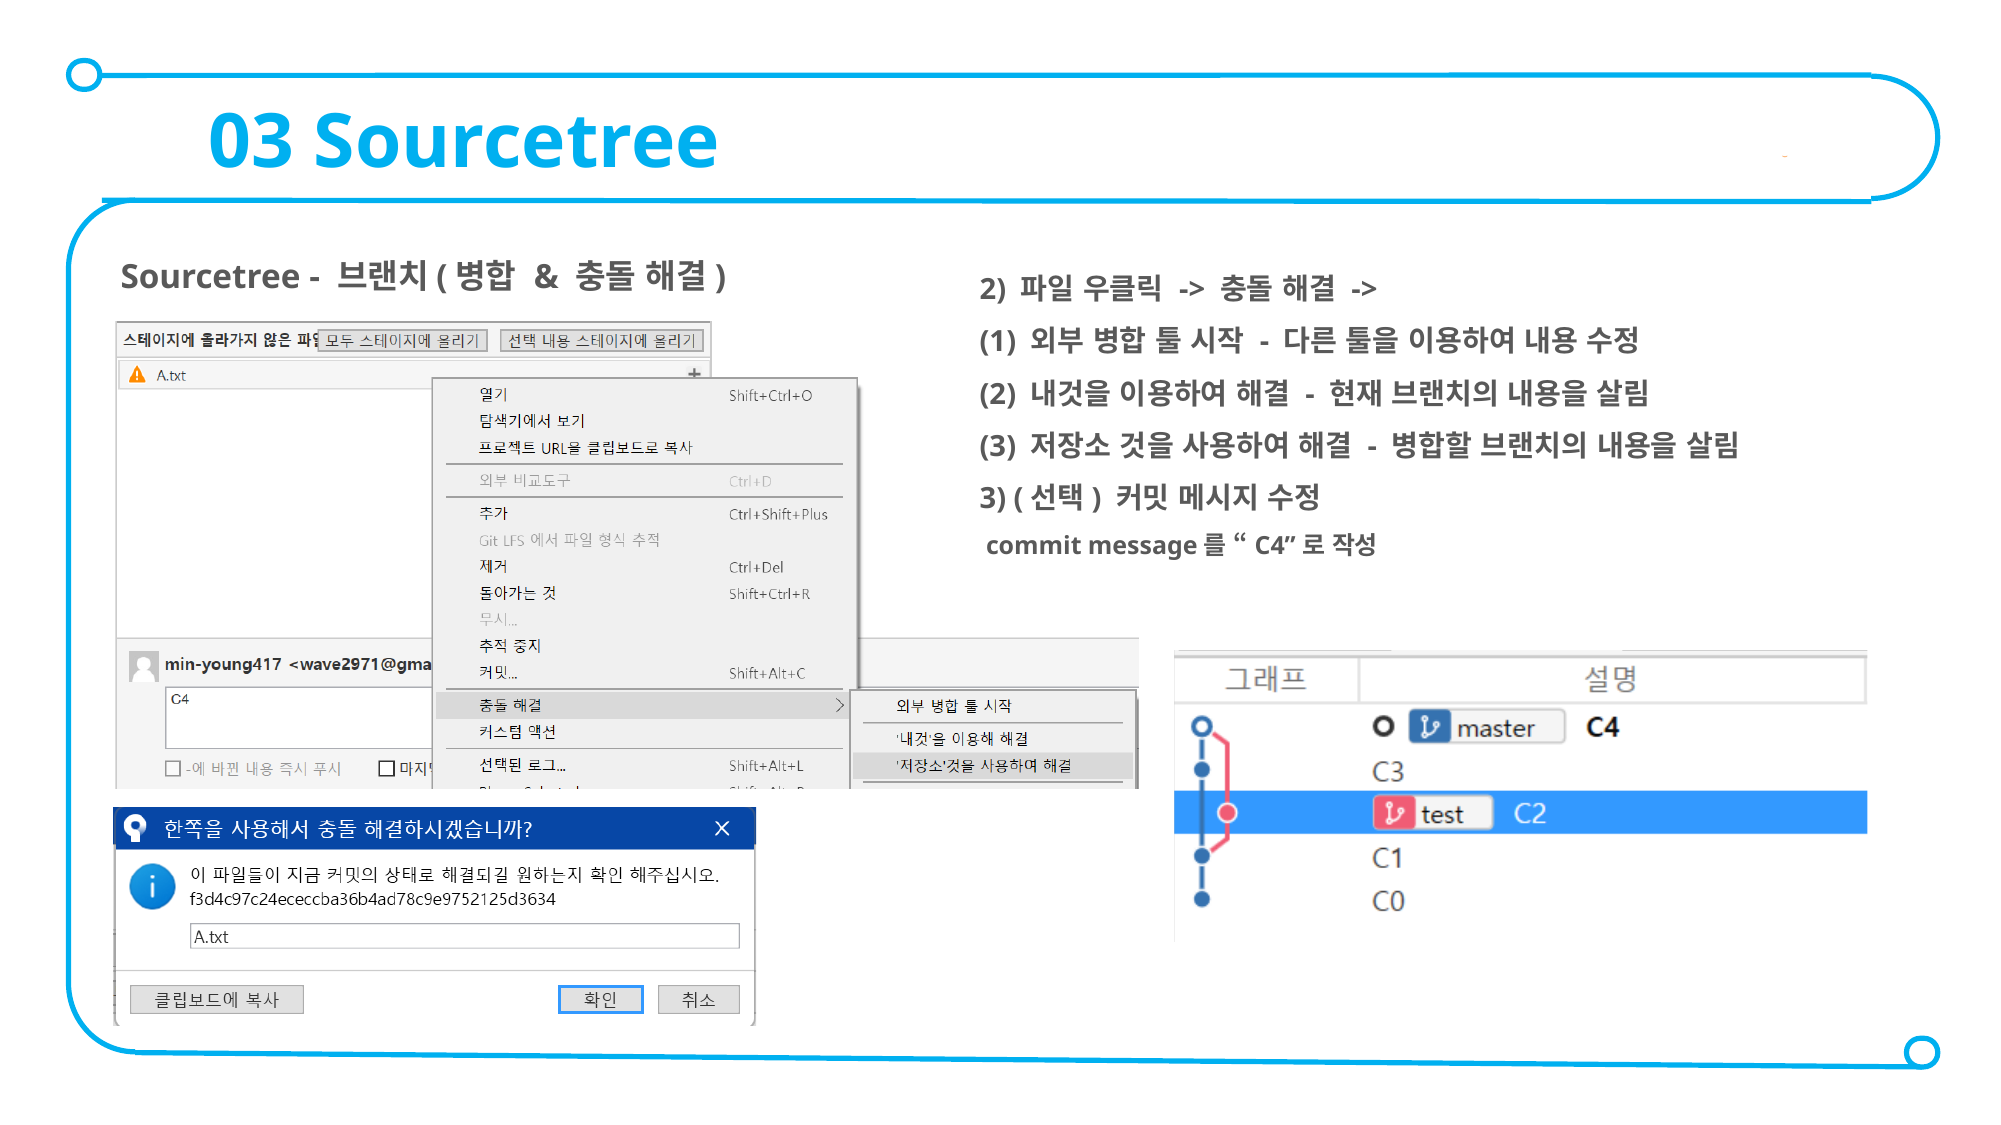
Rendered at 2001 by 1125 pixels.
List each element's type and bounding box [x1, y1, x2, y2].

picture [113, 807, 757, 1026]
text_box [68, 60, 1938, 1067]
picture [115, 320, 1139, 789]
picture [1173, 650, 1868, 942]
